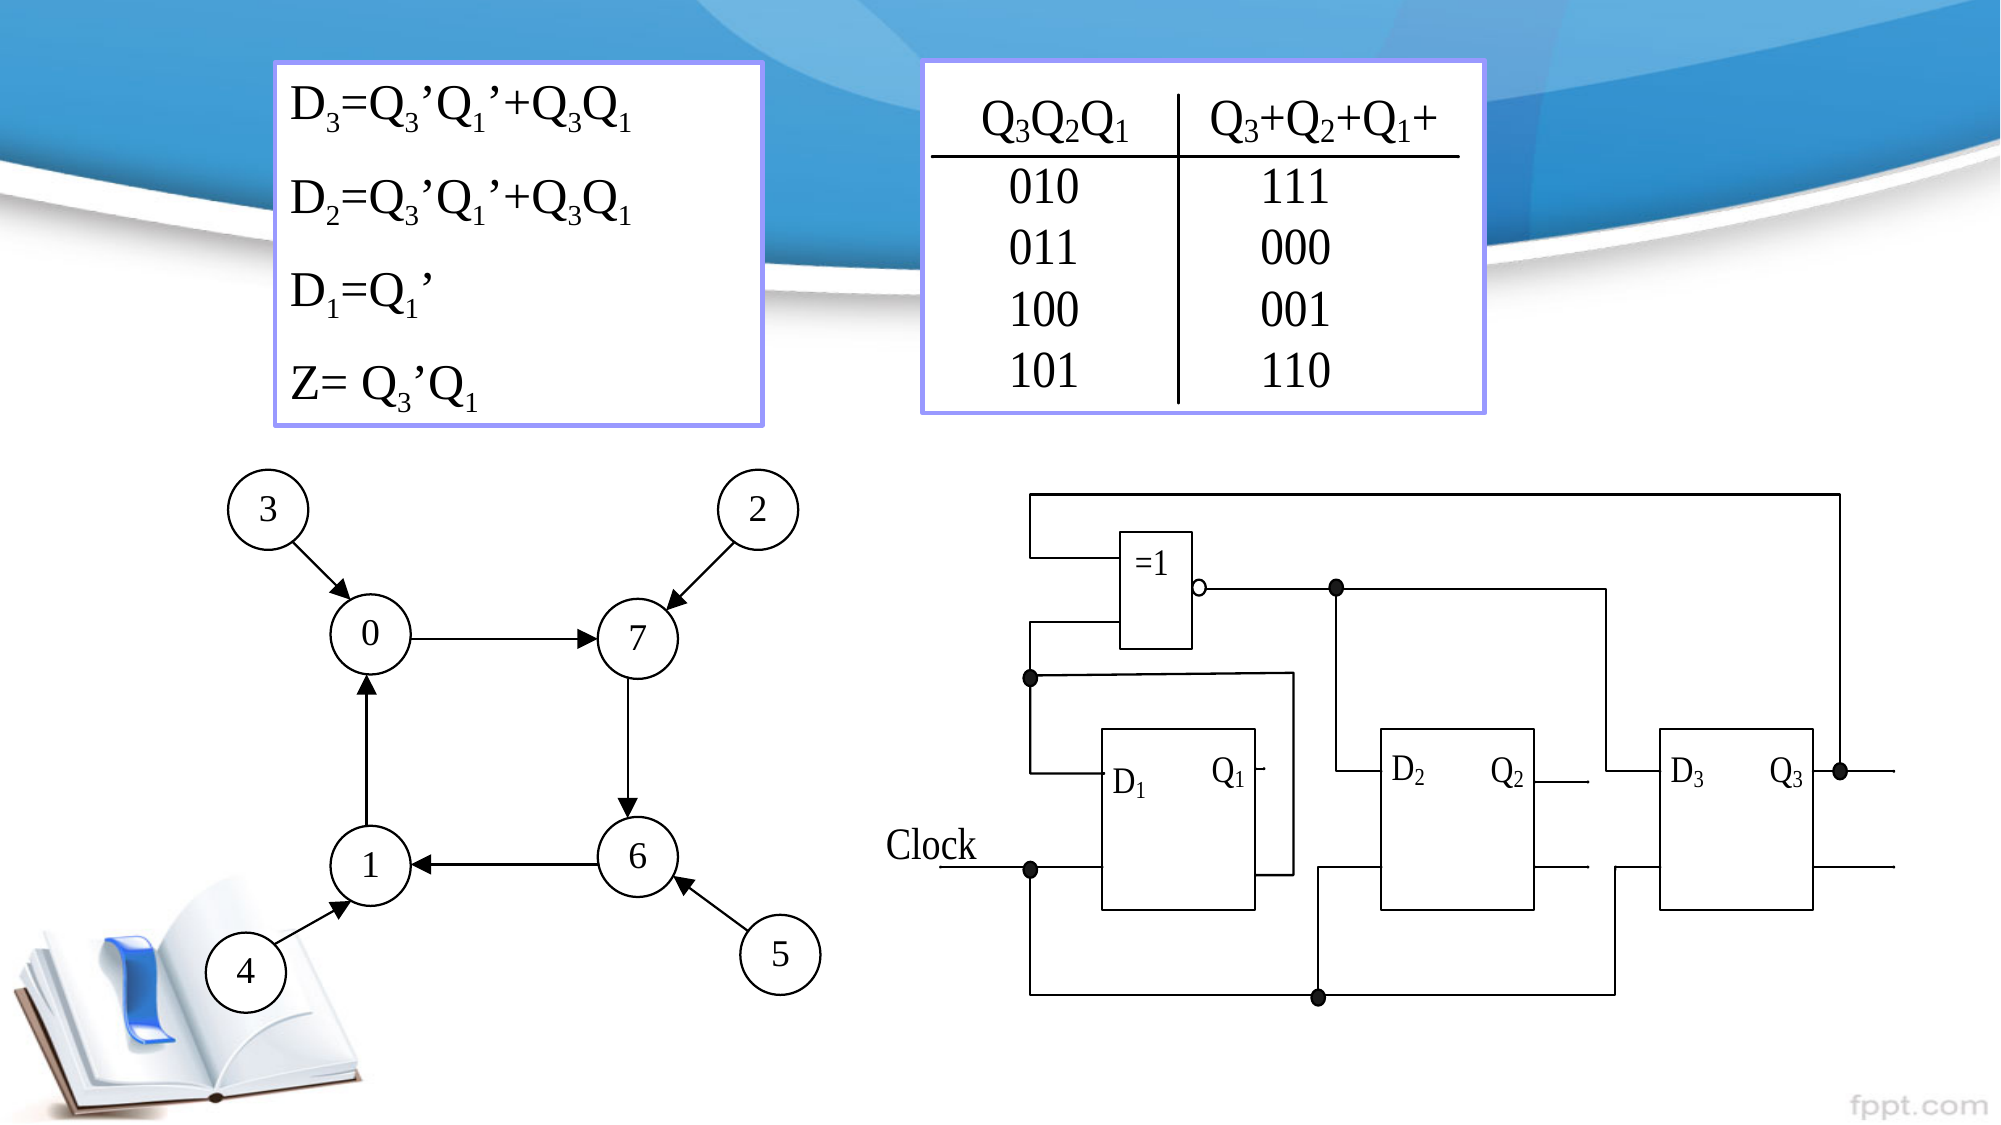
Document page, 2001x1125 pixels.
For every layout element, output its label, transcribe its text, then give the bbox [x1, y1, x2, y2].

picture [0, 0, 2001, 1125]
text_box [199, 463, 827, 1019]
text_box D3=Q3’Q1’+Q3Q1 D2=Q3’Q1’+Q3Q1 D1=Q1’ Z= Q3’Q1 [275, 62, 763, 426]
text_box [862, 487, 1901, 1013]
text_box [924, 62, 1483, 412]
